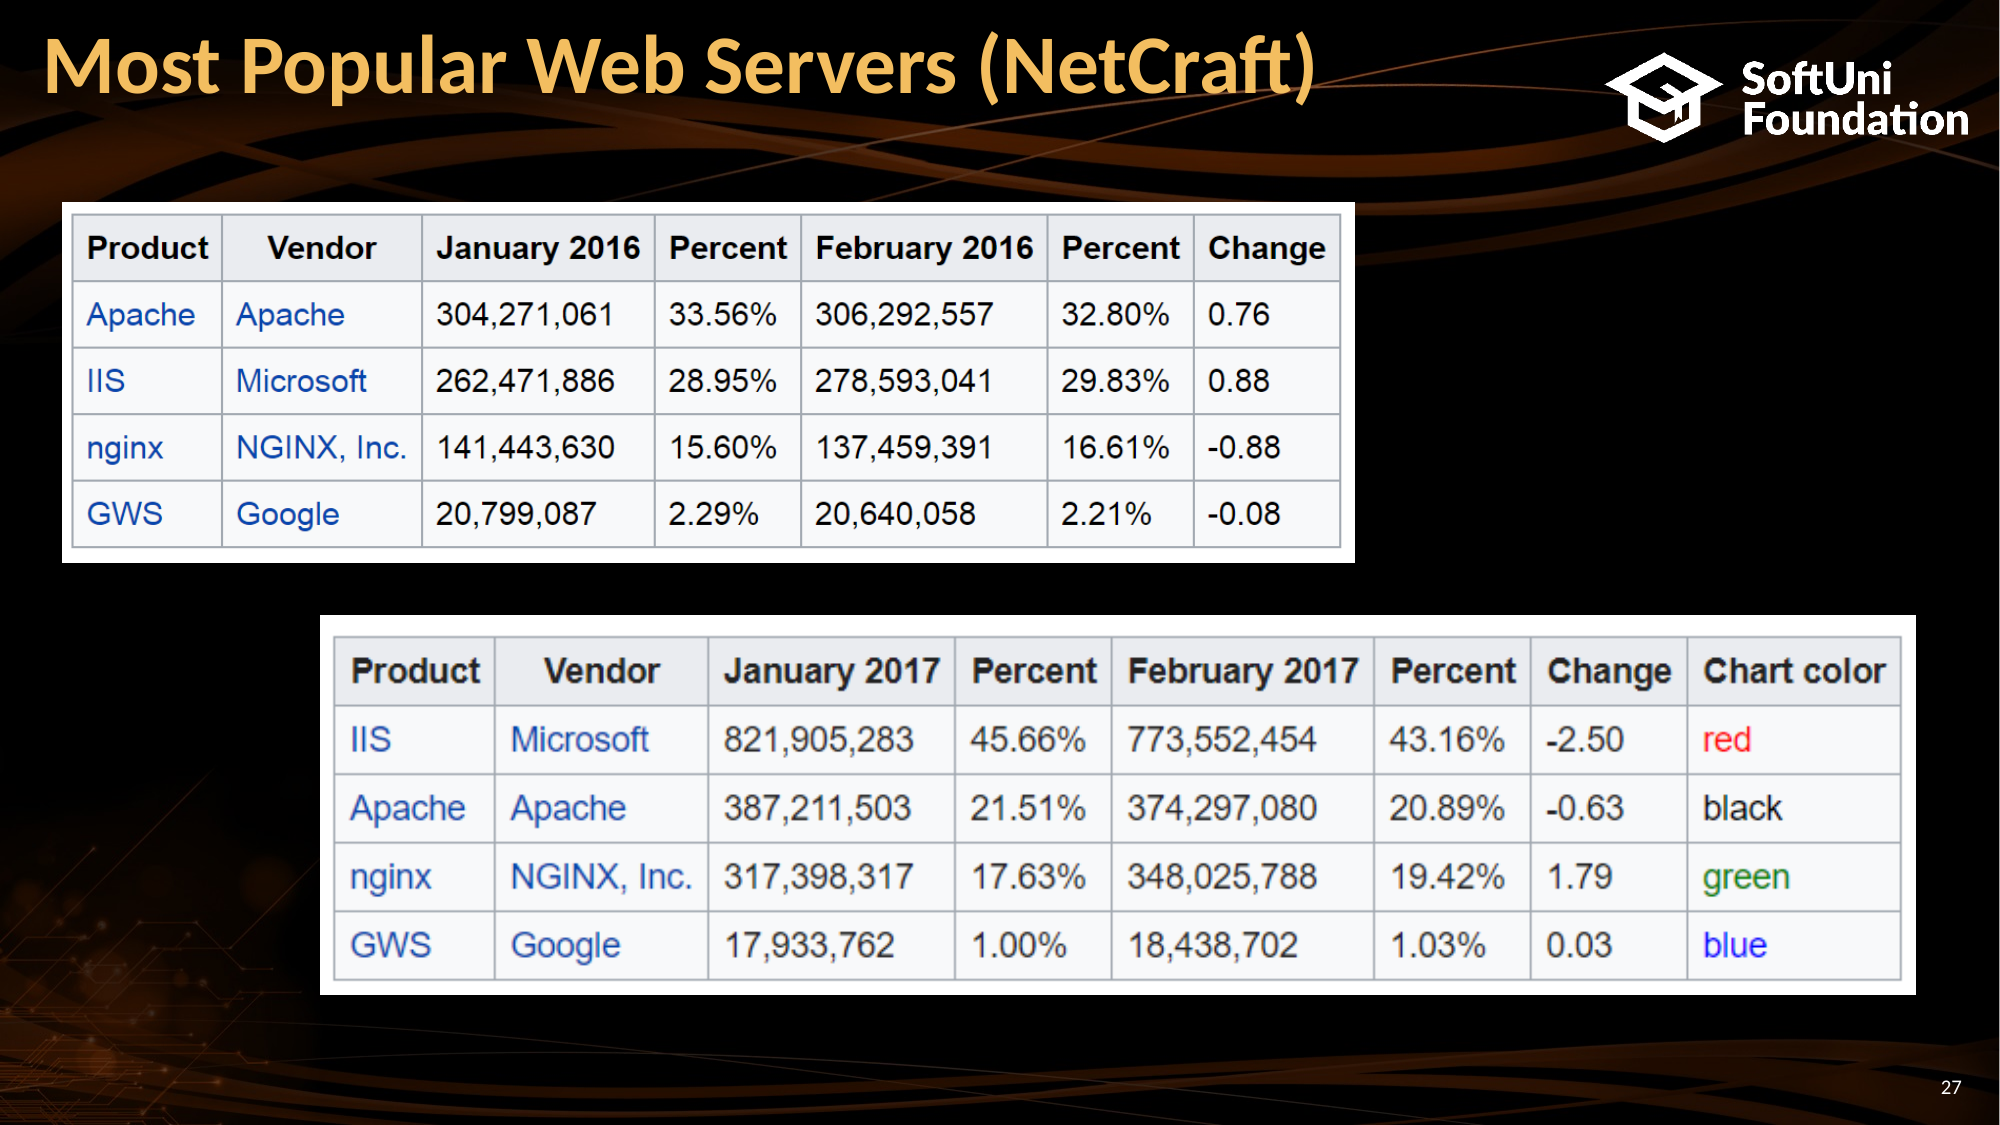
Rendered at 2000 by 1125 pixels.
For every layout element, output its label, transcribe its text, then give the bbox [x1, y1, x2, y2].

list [62, 202, 1355, 563]
title Most Popular Web Servers (NetCraft) [25, 0, 1597, 158]
slide_number 27 [1897, 1070, 1968, 1103]
picture [0, 0, 2000, 1125]
